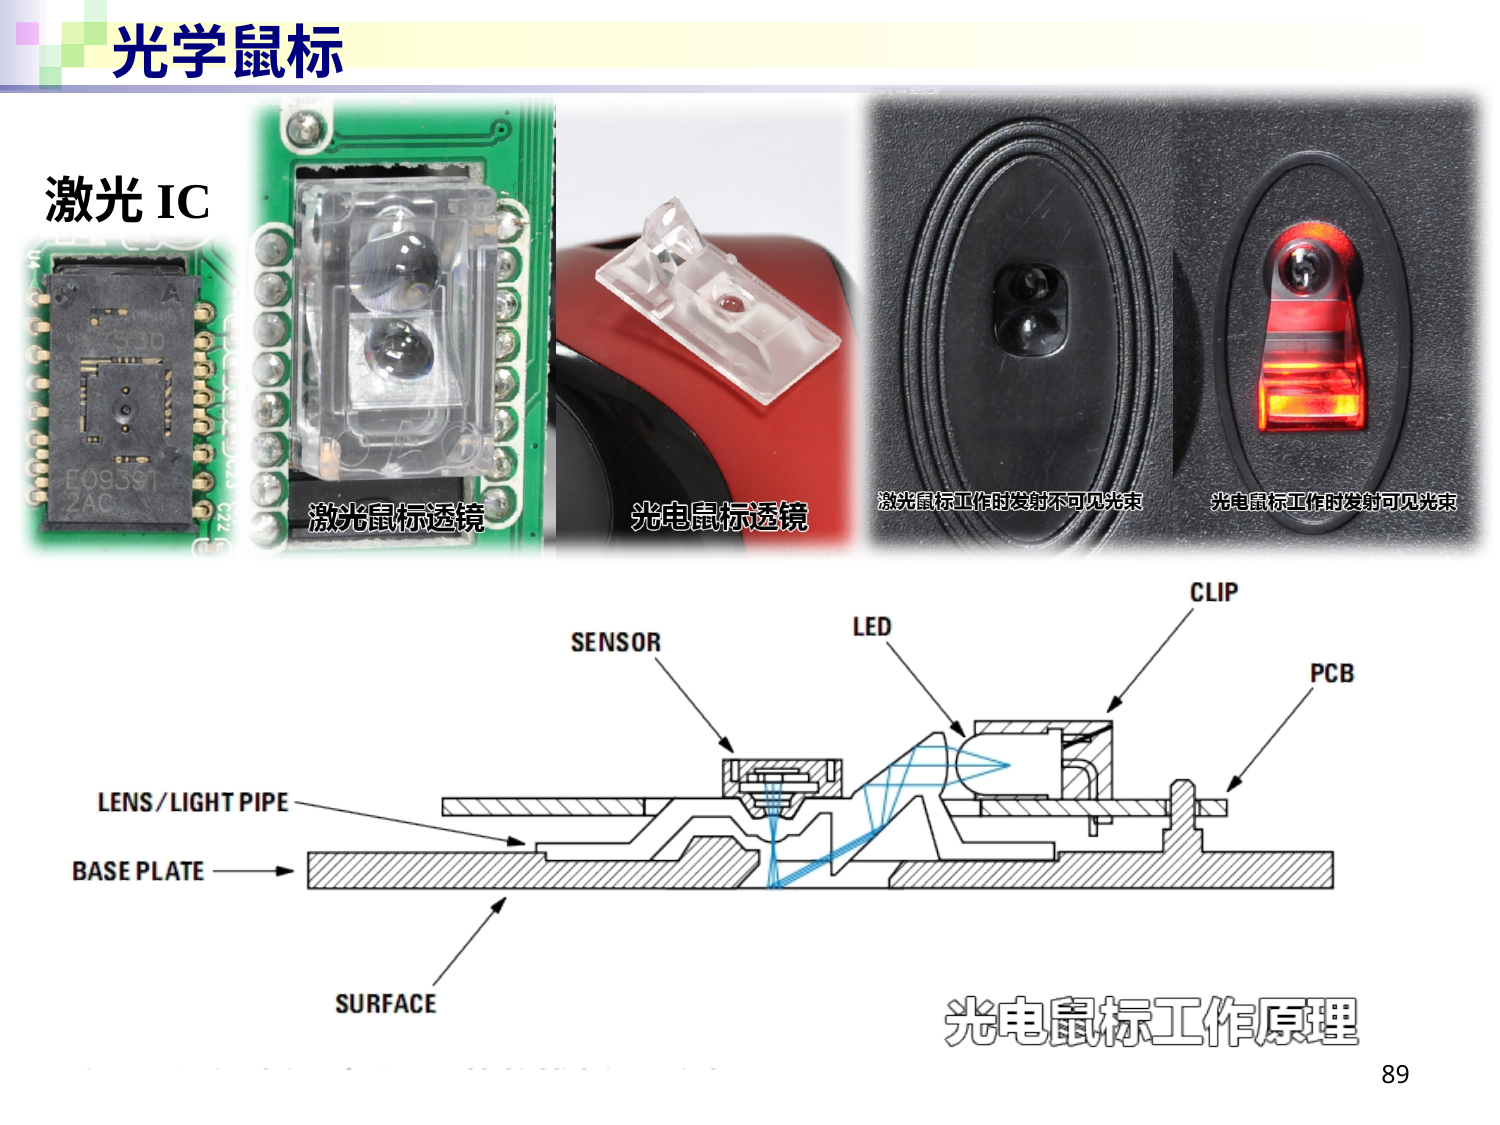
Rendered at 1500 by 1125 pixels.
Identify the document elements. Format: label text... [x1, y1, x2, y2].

picture [14, 79, 1495, 1071]
slide_number 89 [1074, 1024, 1426, 1101]
title 光学鼠标 [96, 6, 1448, 94]
list 激光IC [29, 160, 236, 230]
